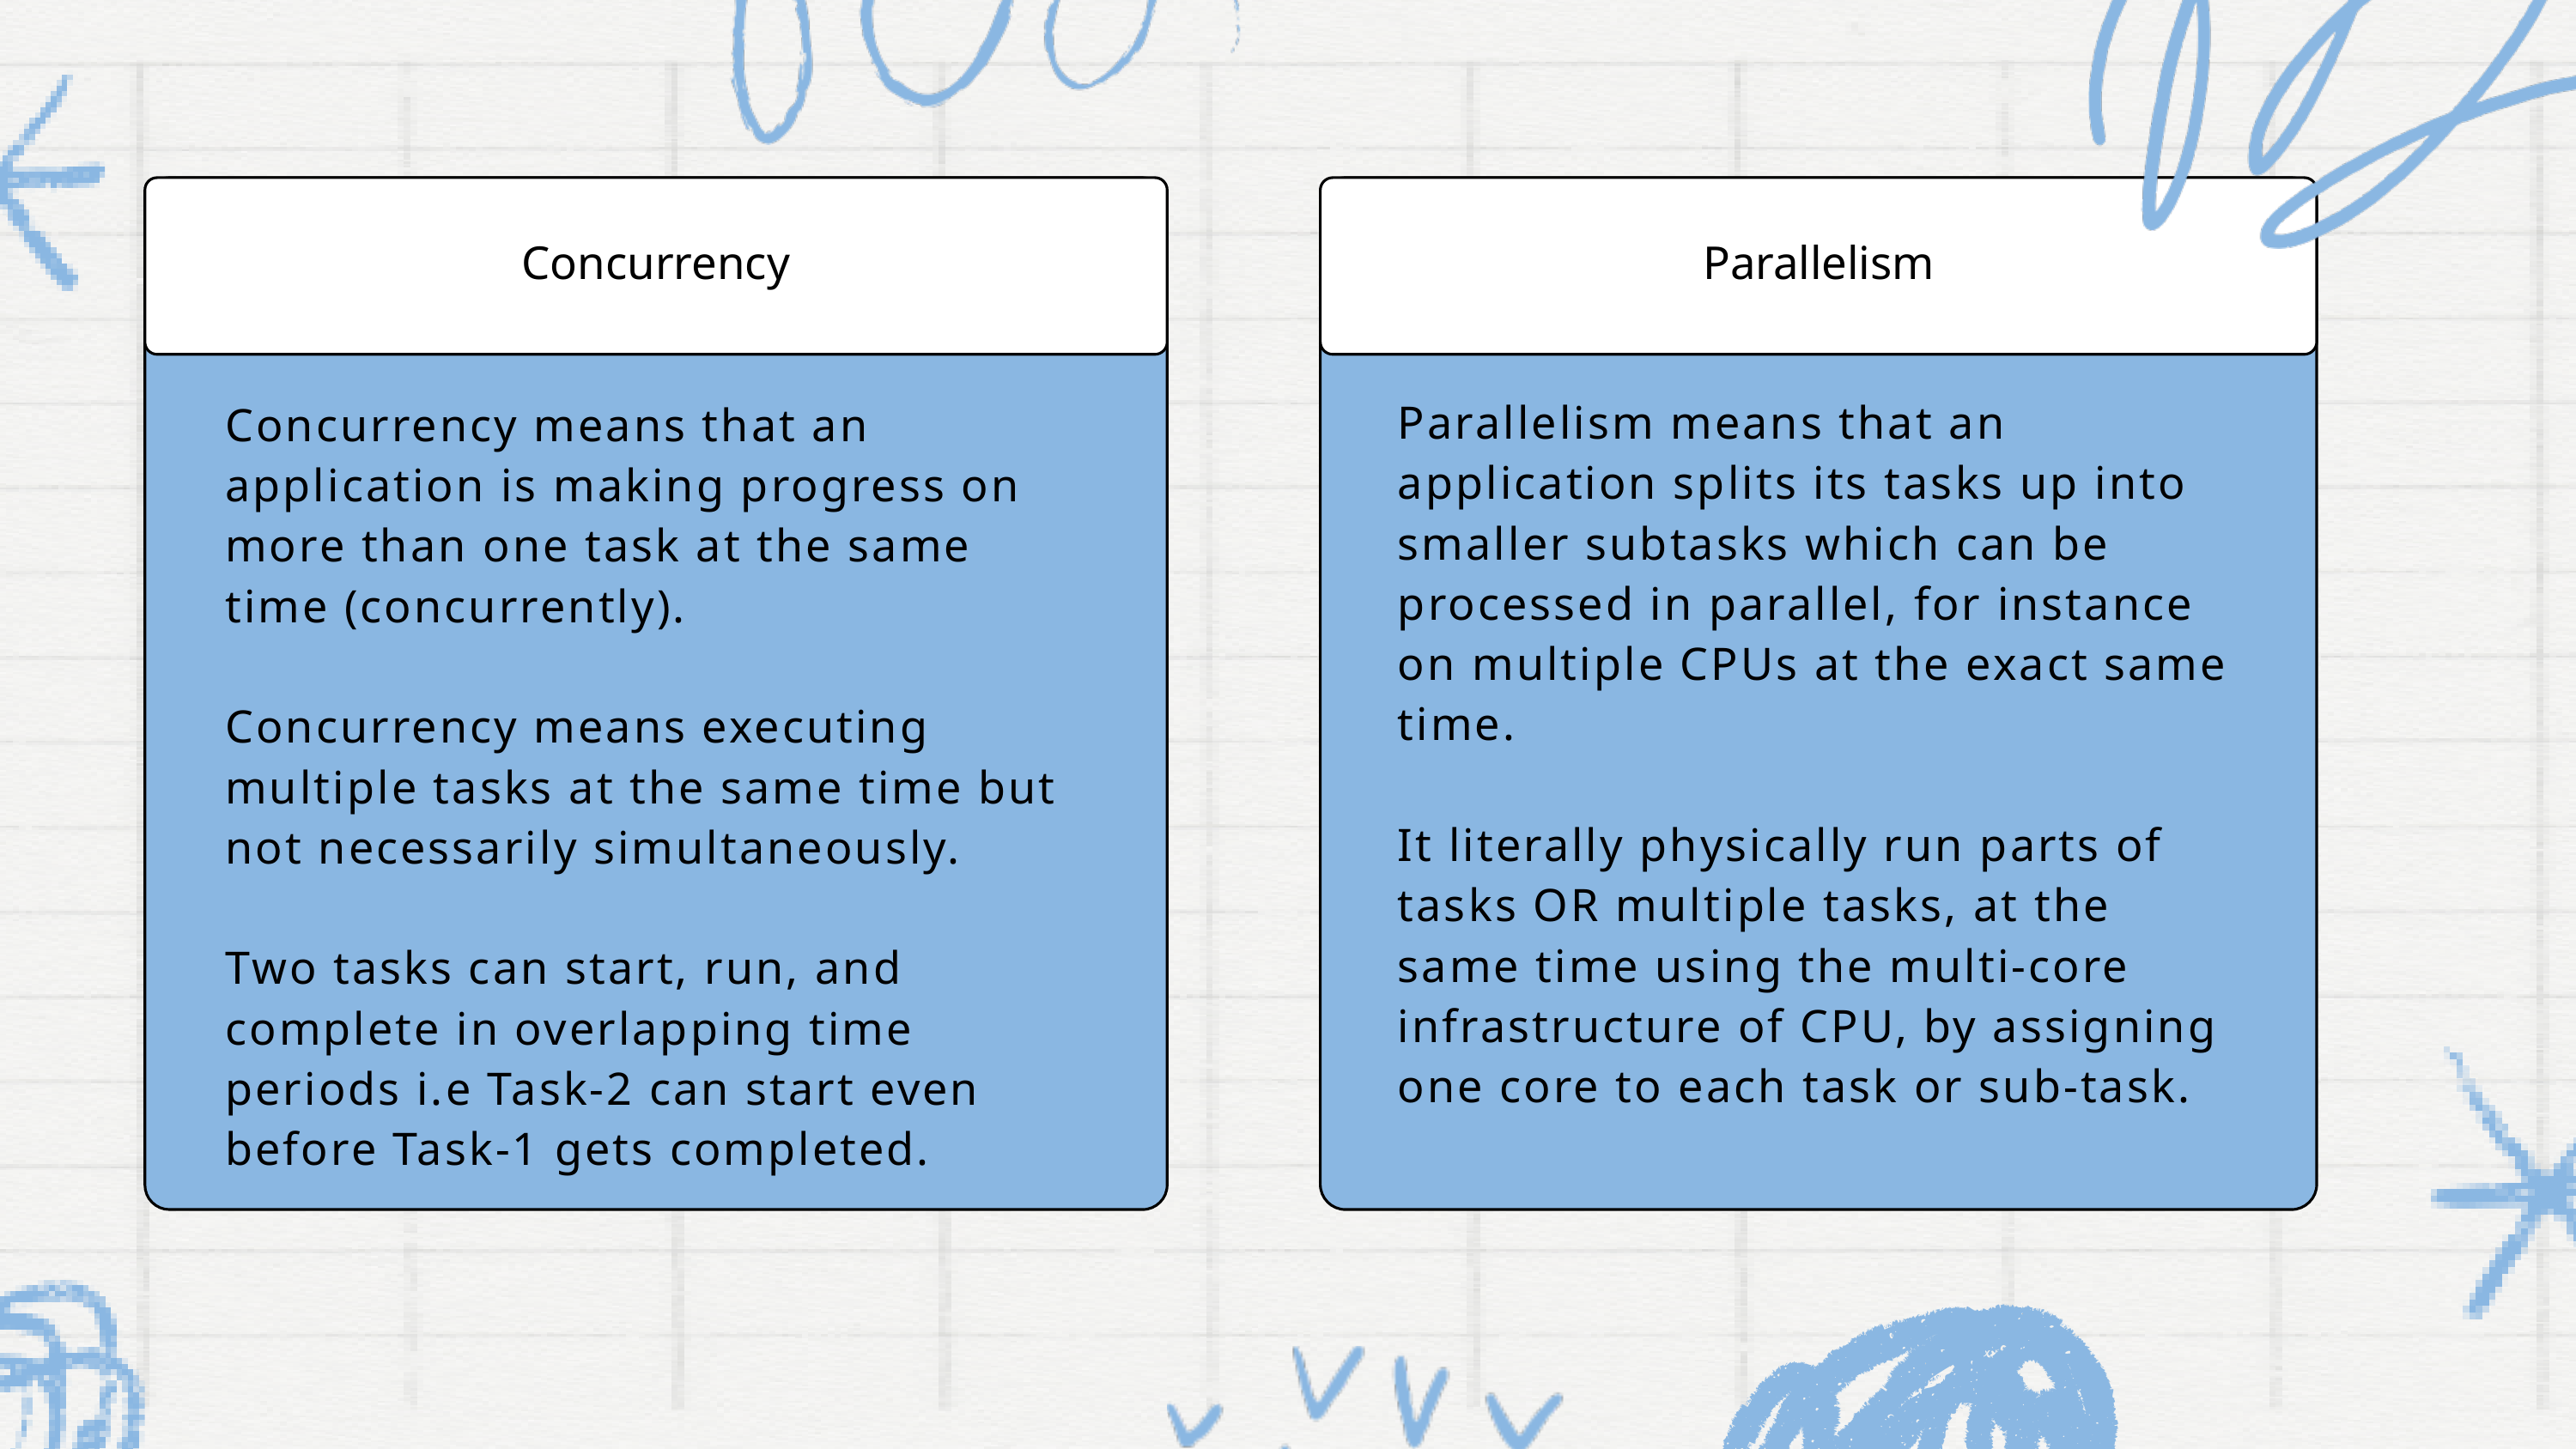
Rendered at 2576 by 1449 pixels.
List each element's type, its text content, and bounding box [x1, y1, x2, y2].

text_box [144, 177, 1168, 355]
text_box [2088, 0, 2576, 249]
text_box [0, 1280, 145, 1449]
text_box [2431, 1046, 2576, 1319]
text_box [0, 0, 2576, 1449]
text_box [1320, 361, 2318, 1210]
text_box [645, 0, 1241, 145]
text_box [1707, 1303, 2119, 1449]
text_box [0, 64, 106, 291]
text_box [144, 360, 1168, 1210]
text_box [1320, 177, 2318, 355]
text_box Parallelism means that an application splits its tasks up into smaller subtasks which can be processed in parallel, for instance on multiple CPUs at the exact same time. It literally physically run parts of tasks OR multiple tasks, at the same time using the multi-core infrastructure of CPU, by assigning one core to each task or sub-task. [1397, 1216, 2239, 1293]
text_box [1167, 1346, 1614, 1449]
